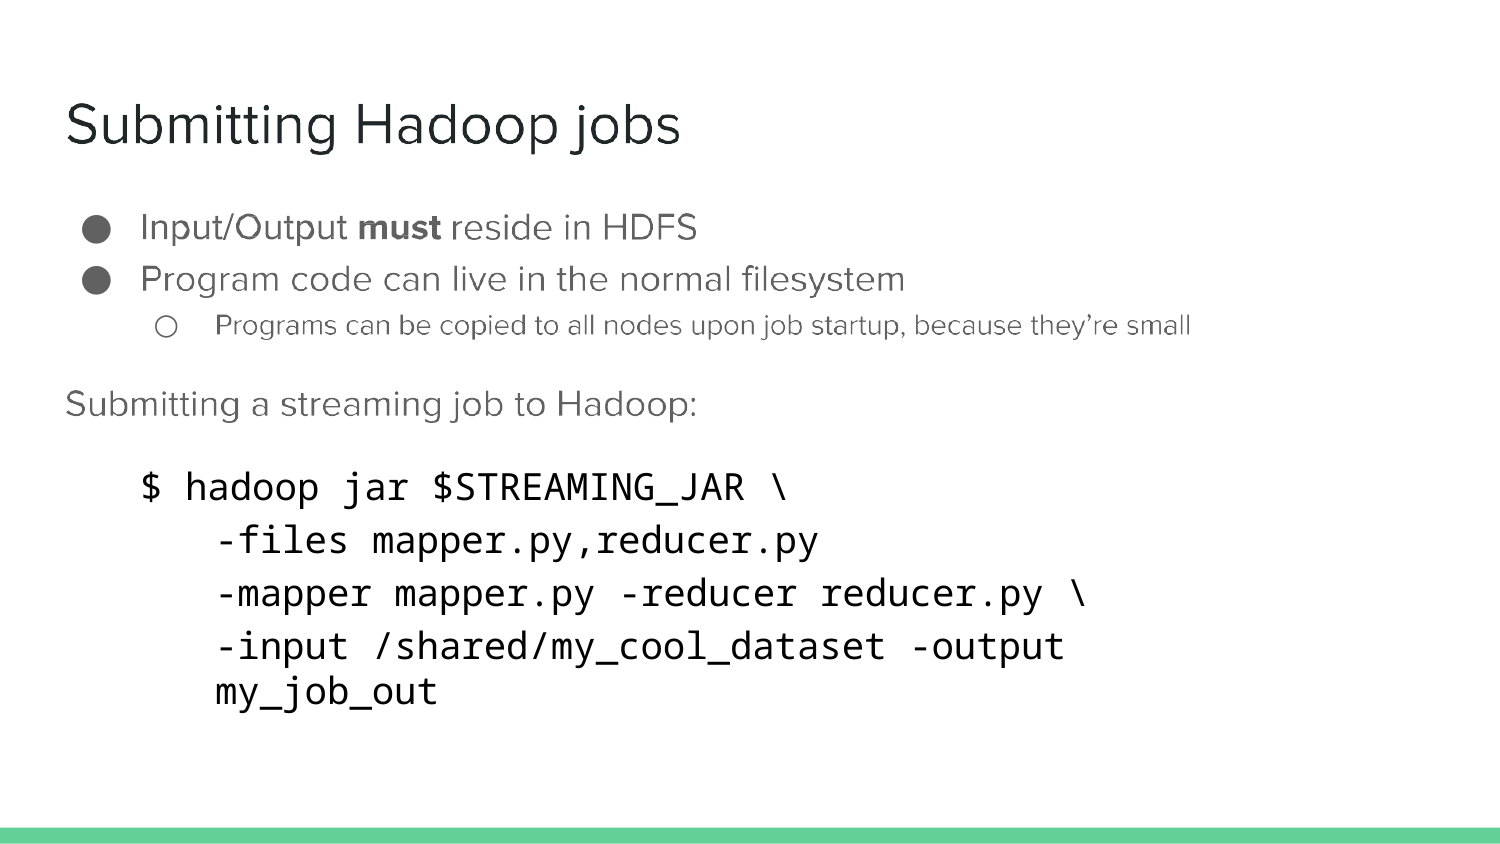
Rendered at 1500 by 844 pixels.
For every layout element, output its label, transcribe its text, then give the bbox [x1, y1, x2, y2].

text_box [297, 220, 315, 246]
picture [217, 313, 1189, 341]
text_box $ hadoop jar $STREAMING_JAR \ -files mapper.py,reducer.py -mapper mapper.py -reducer reducer.py \ -input /shared/my_cool_dataset -output my_job_out [138, 452, 1225, 712]
text_box [235, 213, 261, 240]
text_box [359, 220, 387, 240]
text_box [336, 215, 348, 240]
text_box [318, 220, 334, 240]
picture [142, 264, 903, 299]
picture [67, 103, 679, 155]
text_box [180, 220, 190, 240]
text_box [429, 216, 442, 240]
text_box [411, 220, 428, 240]
text_box ● ● ○ [77, 192, 180, 340]
picture [66, 389, 695, 424]
text_box [265, 220, 281, 240]
text_box [212, 213, 235, 240]
text_box [283, 215, 295, 240]
picture [453, 213, 696, 240]
text_box [391, 220, 409, 240]
text_box [194, 220, 210, 240]
